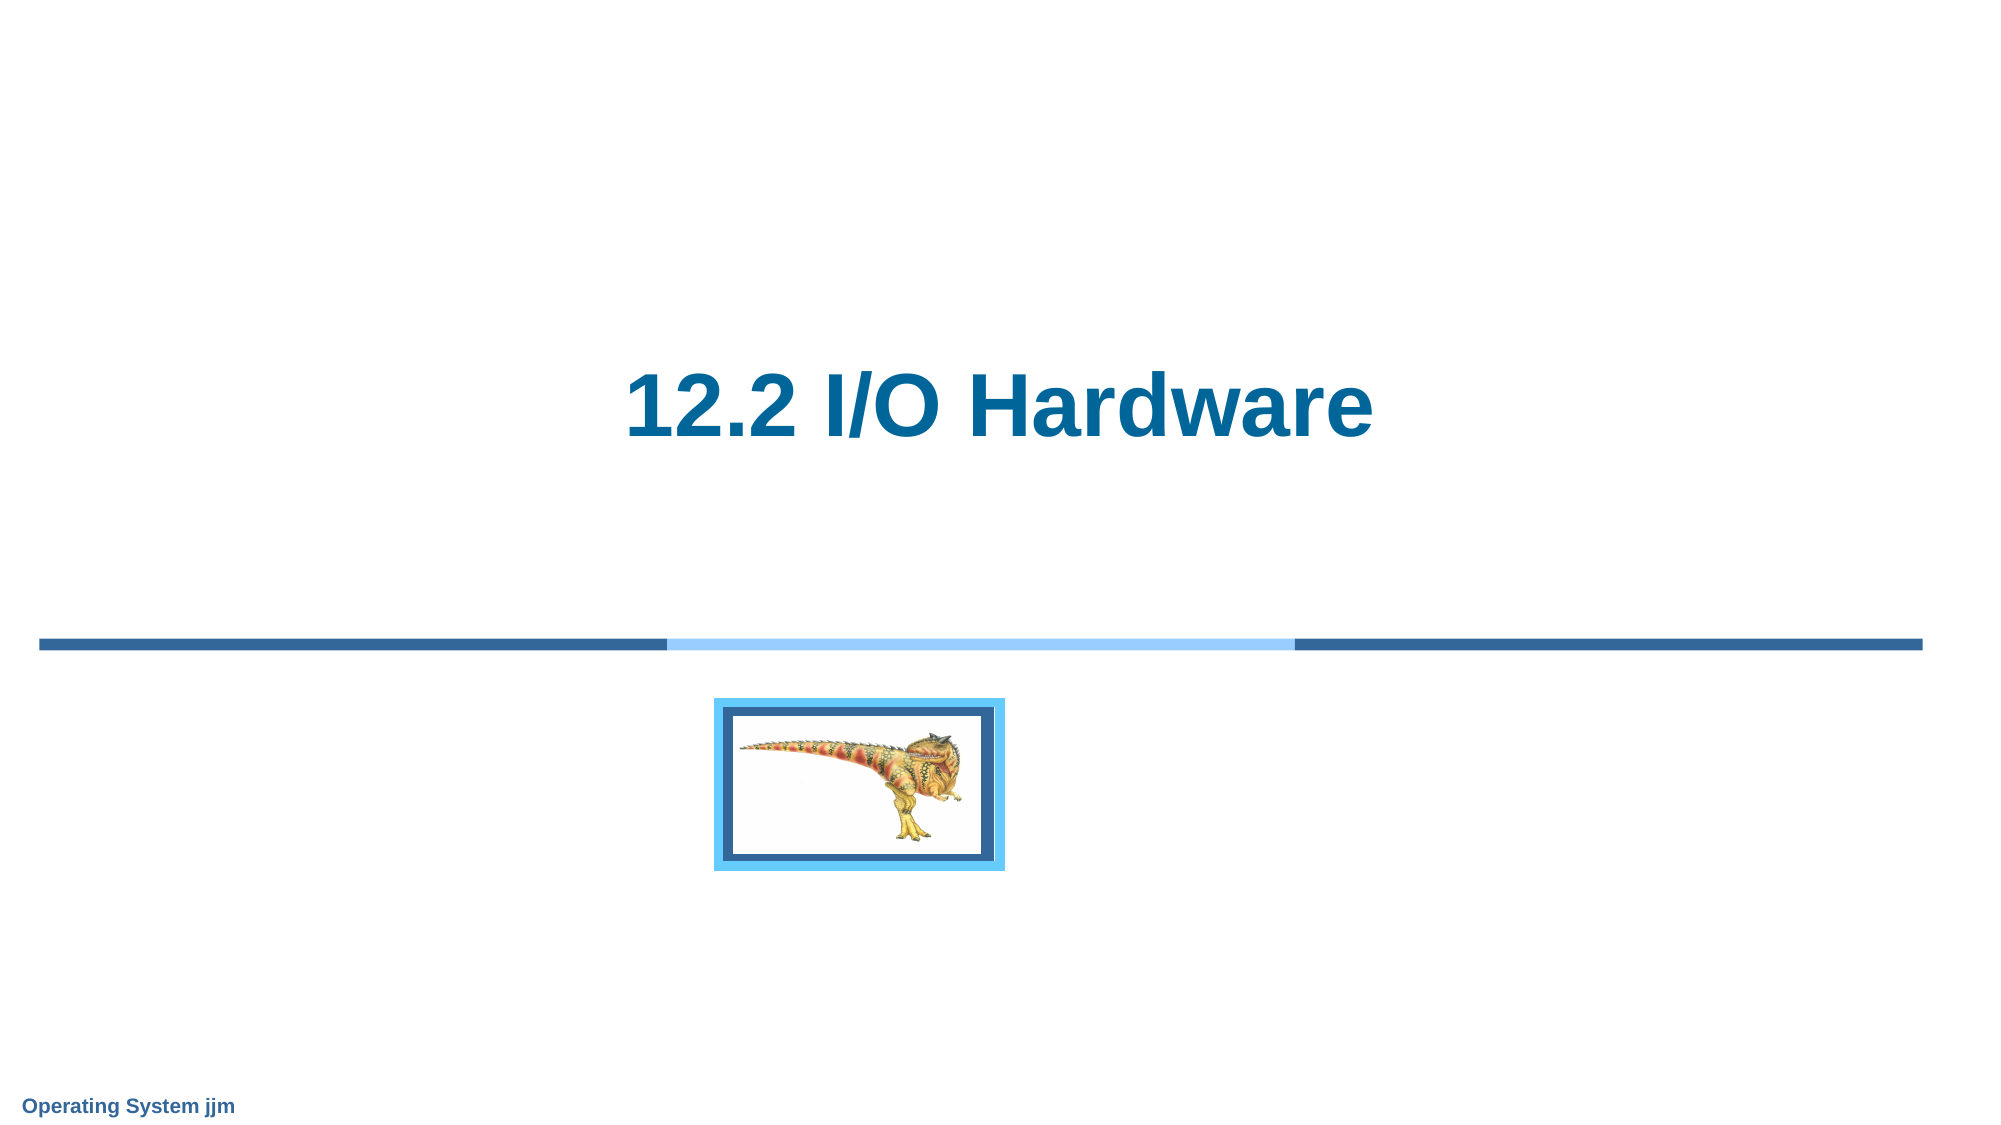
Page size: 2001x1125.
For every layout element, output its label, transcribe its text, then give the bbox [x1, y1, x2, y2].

picture [733, 716, 981, 854]
title 12.2 I/O Hardware [150, 112, 1850, 462]
